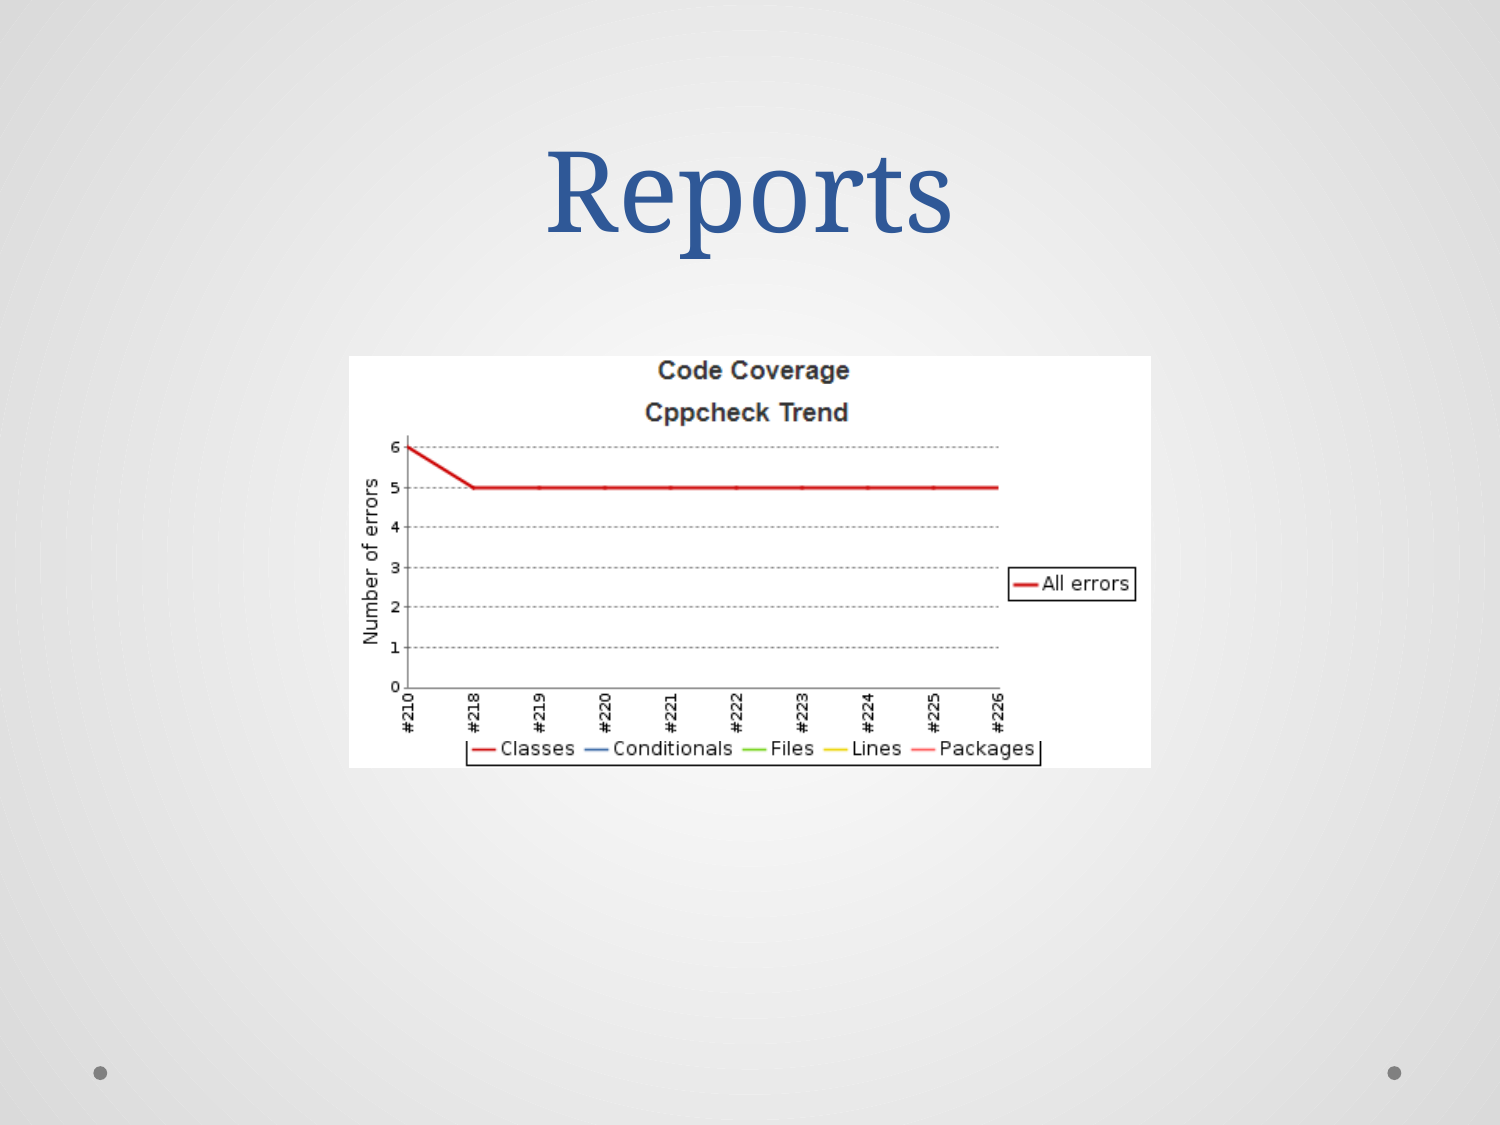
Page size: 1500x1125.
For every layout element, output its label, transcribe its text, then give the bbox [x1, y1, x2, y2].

title Reports [75, 0, 1425, 263]
picture [348, 356, 1151, 769]
